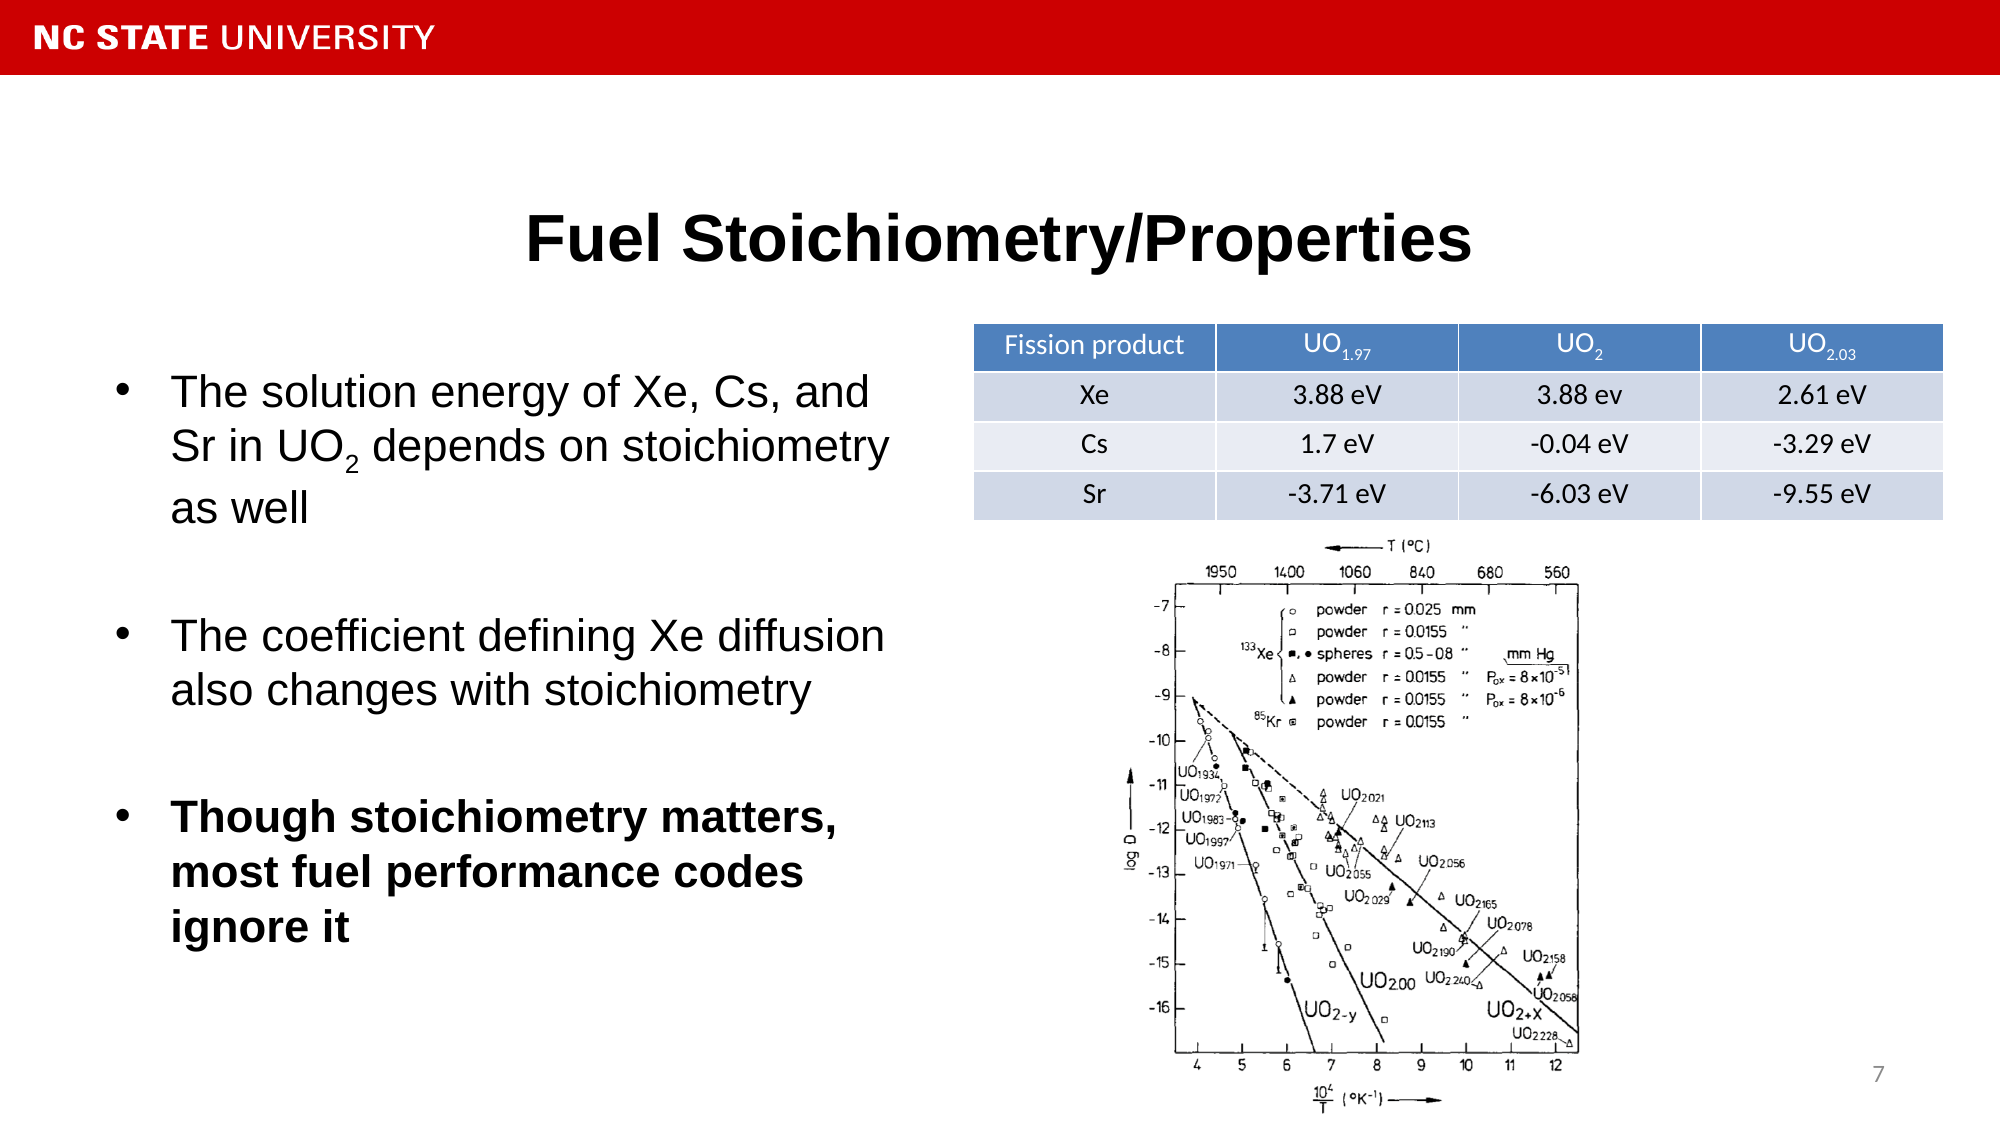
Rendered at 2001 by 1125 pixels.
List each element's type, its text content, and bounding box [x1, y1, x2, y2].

list The solution energy of Xe, Cs, and Sr in UO2 depends on stoichiometry as well The coefficient defining Xe diffusion also changes with stoichiometry Though stoichiometry matters, most fuel performance codes ignore it [99, 354, 923, 1005]
table_header UO2.03 [1702, 324, 1943, 371]
picture [0, 0, 2000, 75]
table_cell 1.7 eV [1217, 423, 1458, 470]
table_cell -6.03 eV [1459, 472, 1700, 520]
slide_number 7 [1596, 1042, 1900, 1103]
table_cell -3.71 eV [1217, 472, 1458, 520]
table_header UO1.97 [1217, 324, 1458, 371]
table_cell Xe [974, 373, 1215, 421]
table_cell -3.29 eV [1702, 423, 1943, 470]
title Fuel Stoichiometry/Properties [99, 147, 1900, 323]
table_cell 3.88 ev [1459, 373, 1700, 421]
table_cell -0.04 eV [1459, 423, 1700, 470]
table_header Fission product [974, 324, 1215, 371]
table_header UO2 [1459, 324, 1700, 371]
table_cell Sr [974, 472, 1215, 520]
table_cell 3.88 eV [1217, 373, 1458, 421]
table_cell Cs [974, 423, 1215, 470]
table_cell -9.55 eV [1702, 472, 1943, 520]
table_cell 2.61 eV [1702, 373, 1943, 421]
picture [1108, 529, 1592, 1125]
